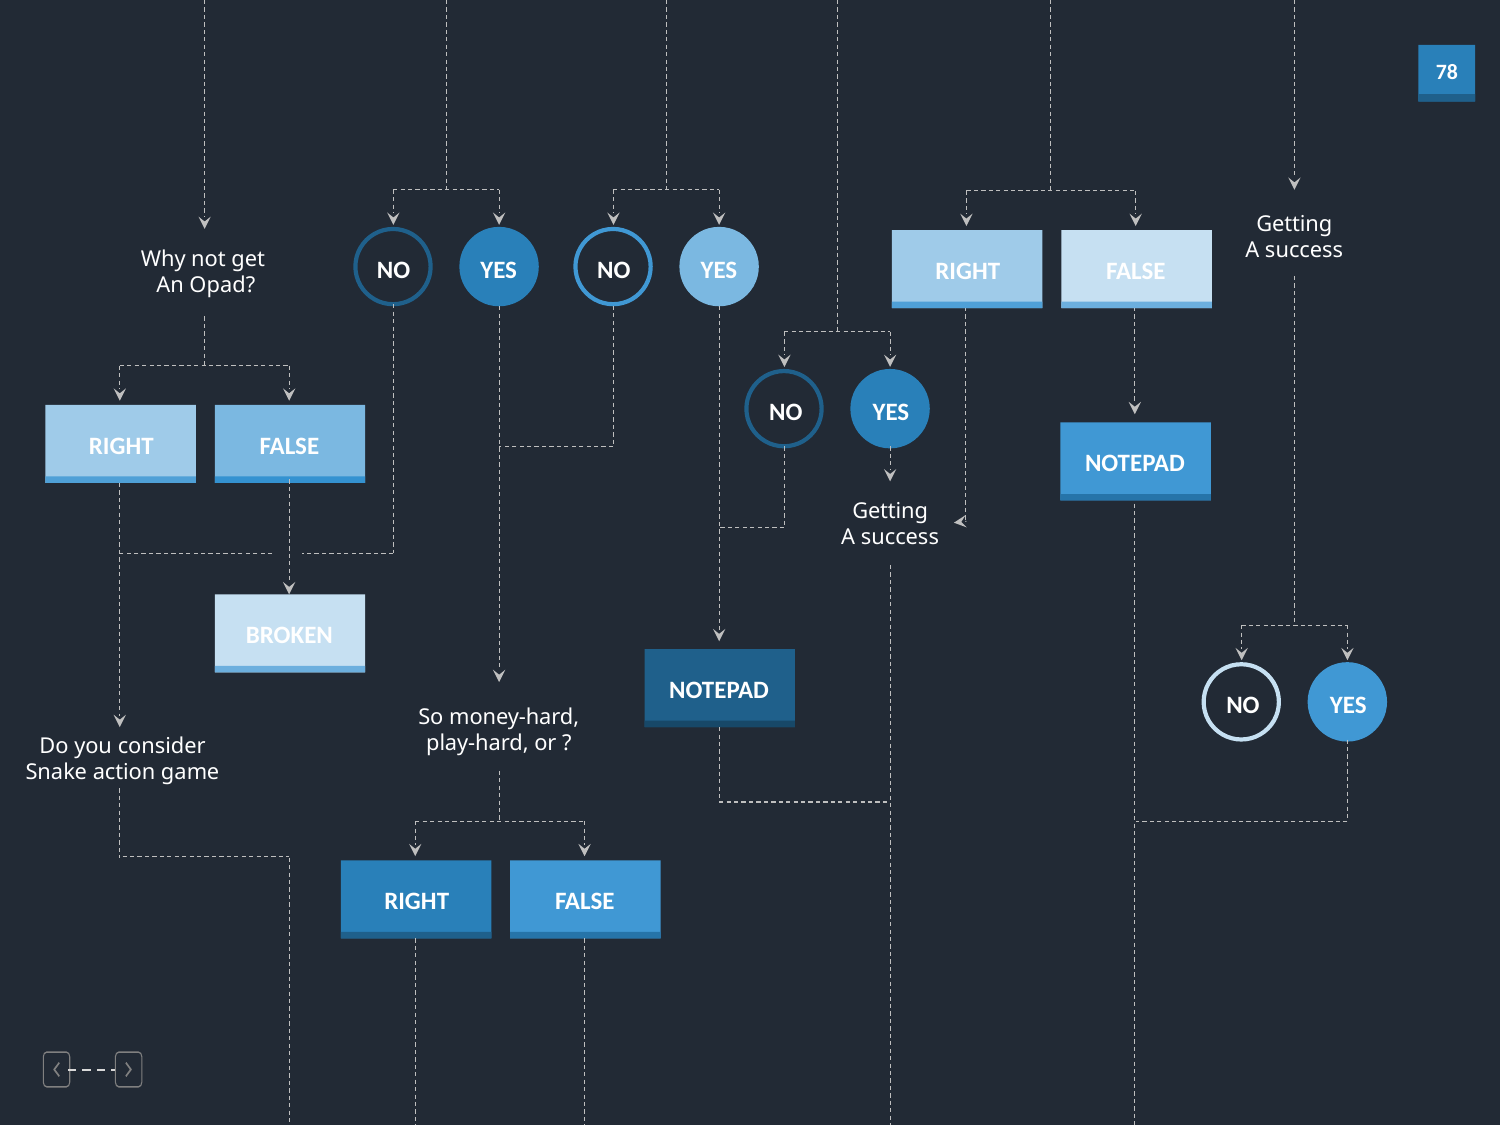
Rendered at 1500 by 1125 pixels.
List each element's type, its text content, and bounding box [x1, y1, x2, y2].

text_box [746, 371, 822, 447]
text_box Getting A success [826, 489, 954, 557]
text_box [355, 228, 431, 305]
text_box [575, 228, 651, 305]
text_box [214, 594, 366, 673]
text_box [1060, 422, 1211, 501]
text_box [891, 230, 1043, 309]
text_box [45, 404, 196, 483]
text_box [340, 860, 492, 939]
text_box So money-hard, play-hard, or ? [403, 694, 595, 763]
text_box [510, 860, 661, 939]
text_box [1061, 230, 1212, 309]
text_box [644, 649, 795, 728]
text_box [1309, 664, 1385, 740]
text_box Getting A success [1230, 202, 1359, 270]
text_box Do you consider Snake action game [10, 723, 235, 791]
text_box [461, 228, 537, 305]
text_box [214, 404, 366, 483]
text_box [1203, 664, 1279, 740]
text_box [852, 371, 928, 447]
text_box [681, 228, 757, 305]
text_box Why not get An Opad? [126, 237, 286, 305]
